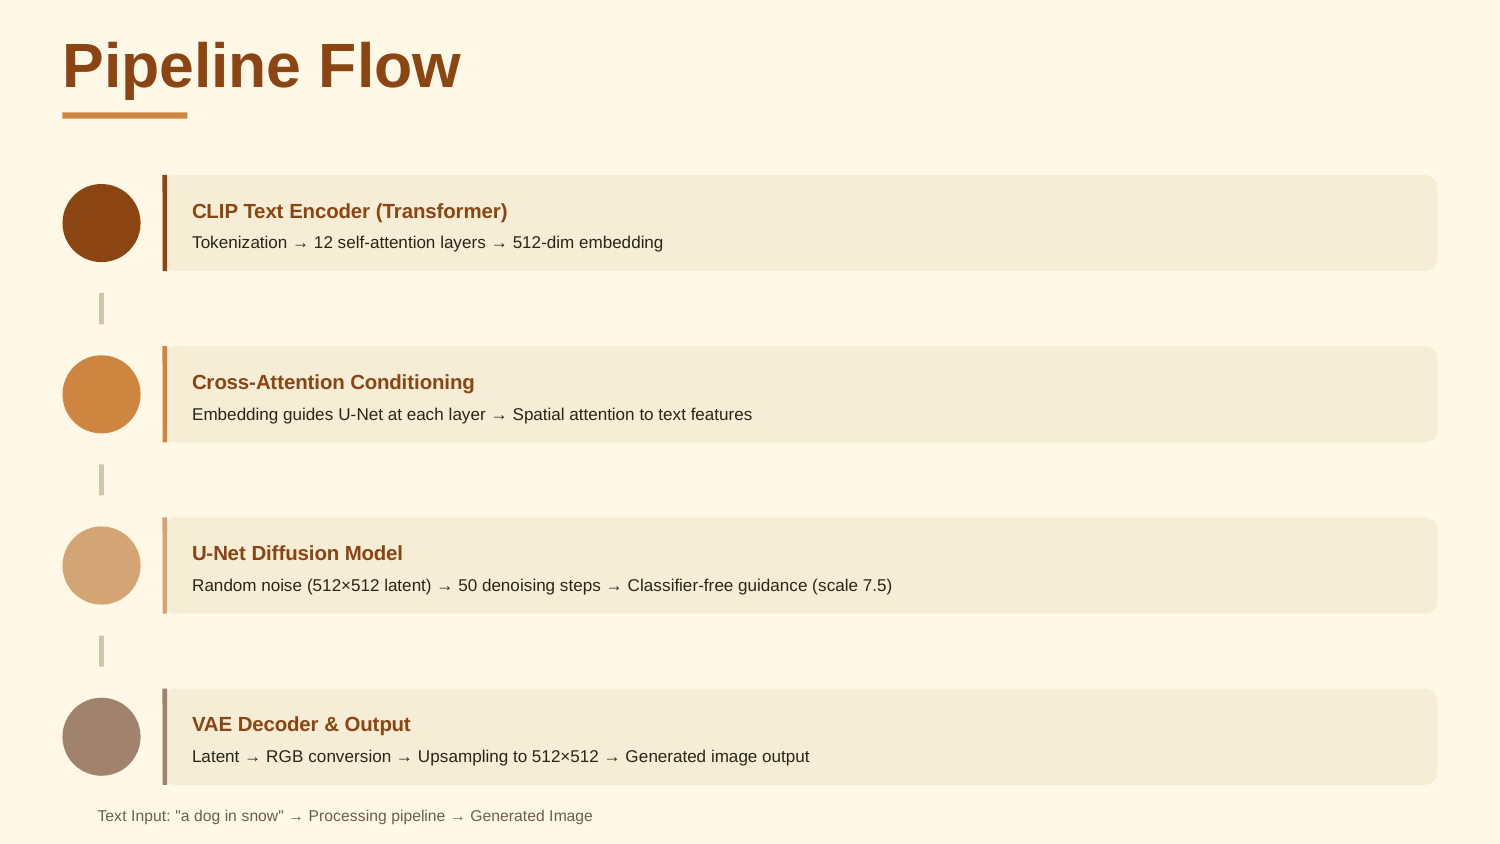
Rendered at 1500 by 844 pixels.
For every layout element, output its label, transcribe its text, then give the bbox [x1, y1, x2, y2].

text_box [165, 688, 1438, 785]
text_box [99, 635, 104, 667]
text_box [62, 355, 141, 434]
text_box CLIP Text Encoder (Transformer) [192, 193, 1437, 223]
text_box [62, 112, 188, 119]
text_box [165, 346, 1438, 443]
text_box Pipeline Flow [62, 37, 766, 100]
text_box [99, 293, 104, 325]
text_box Tokenization → 12 self-attention layers → 512-dim embedding [192, 228, 1437, 253]
text_box Cross-Attention Conditioning [192, 364, 1437, 394]
text_box Text Input: "a dog in snow" → Processing pipeline → Generated Image [97, 802, 1500, 825]
text_box [62, 526, 141, 605]
text_box U-Net Diffusion Model [192, 536, 1437, 565]
text_box [99, 464, 104, 496]
text_box [62, 697, 141, 776]
text_box Embedding guides U-Net at each layer → Spatial attention to text features [192, 399, 1437, 424]
text_box [165, 517, 1438, 614]
text_box [62, 183, 141, 263]
text_box Random noise (512×512 latent) → 50 denoising steps → Classifier-free guidance (scale 7.5) [192, 570, 1437, 595]
text_box VAE Decoder & Output [192, 707, 1437, 736]
text_box Latent → RGB conversion → Upsampling to 512×512 → Generated image output [192, 742, 1437, 767]
text_box [165, 174, 1438, 272]
